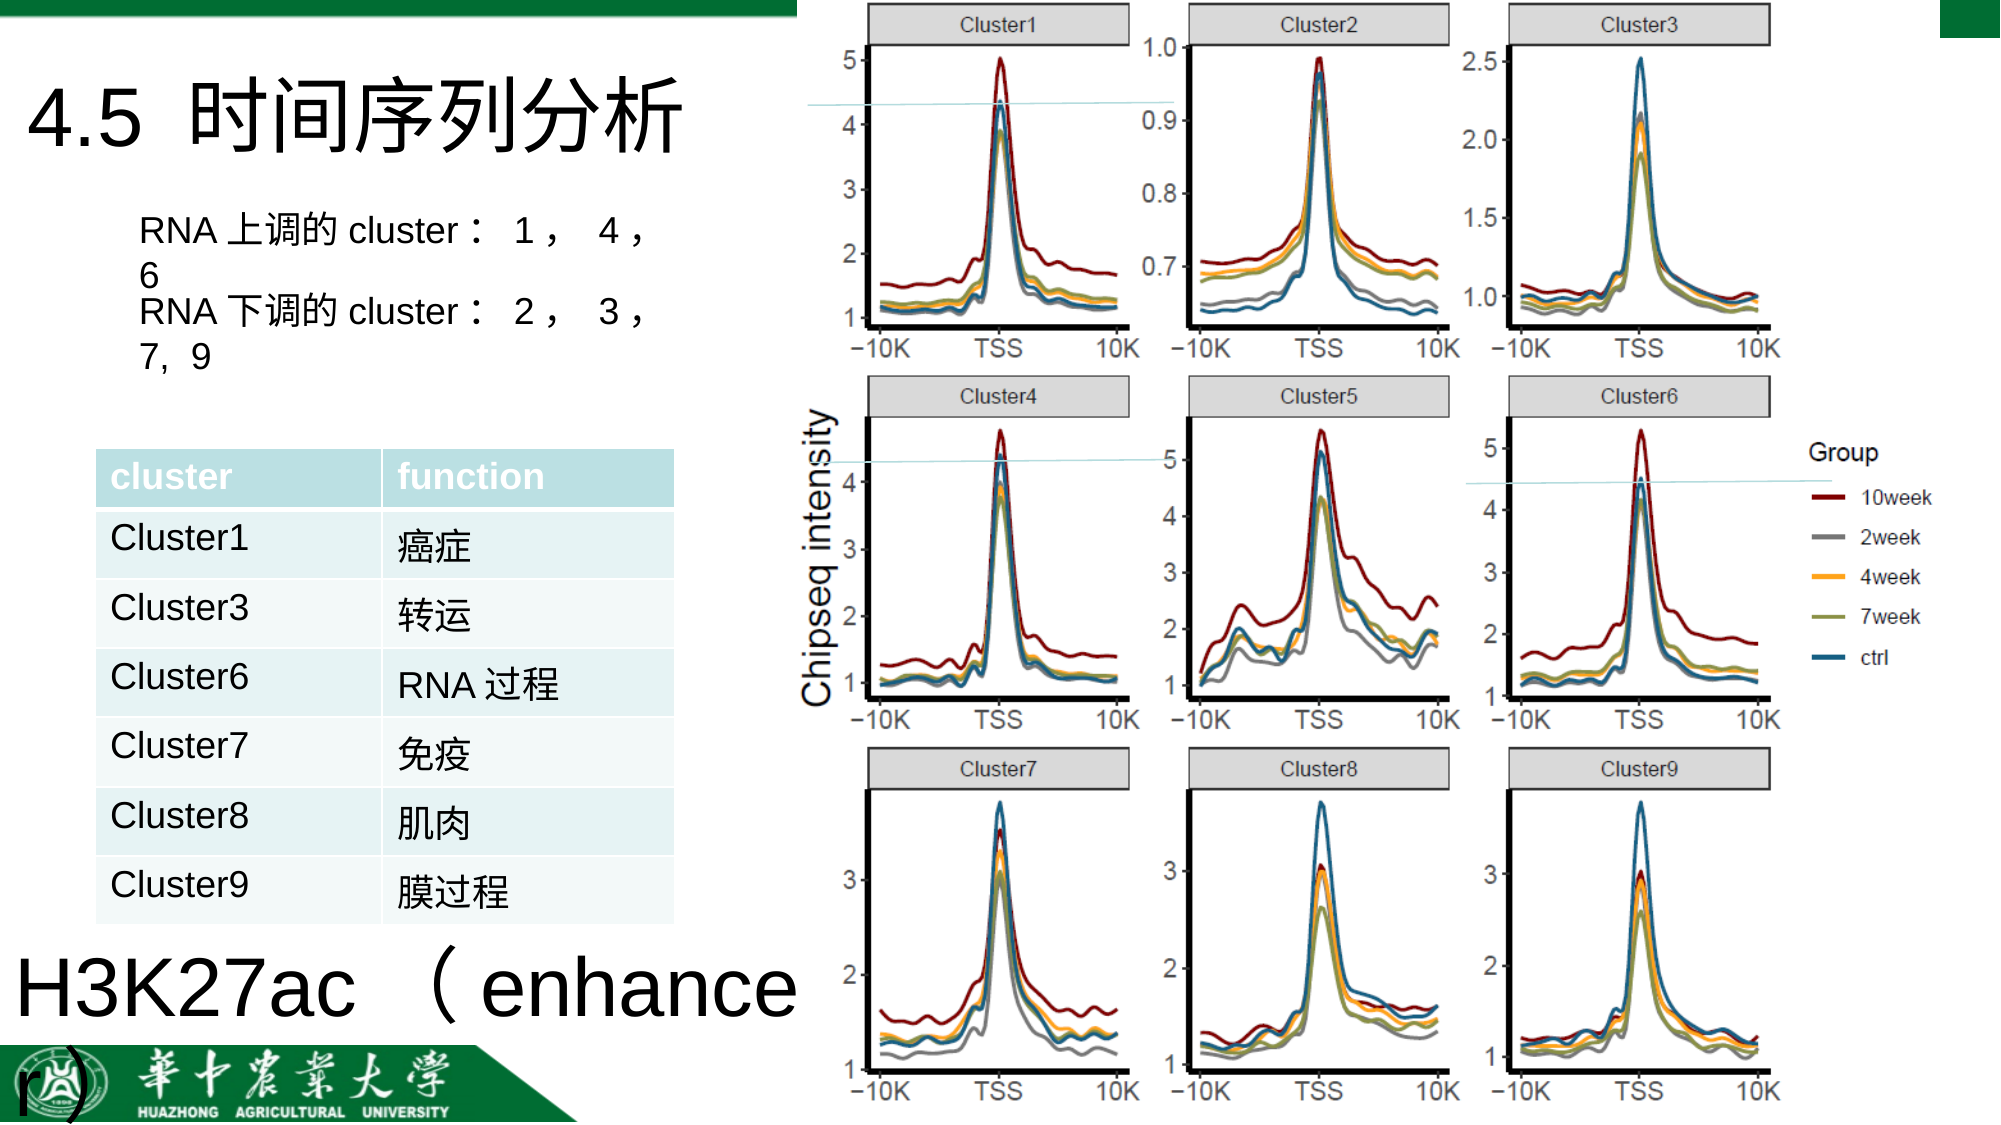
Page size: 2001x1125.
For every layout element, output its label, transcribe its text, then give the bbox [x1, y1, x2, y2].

picture [1941, 0, 2000, 38]
table_cell Cluster9 [96, 857, 381, 924]
picture [0, 0, 797, 38]
table_cell 膜过程 [383, 857, 674, 924]
table_cell Cluster8 [96, 788, 381, 855]
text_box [809, 459, 1177, 463]
table_cell 肌肉 [383, 788, 674, 855]
text_box 4.5 时间序列分析 [12, 55, 791, 171]
table_cell 免疫 [383, 718, 674, 786]
text_box RNA上调的cluster：1， 4， 6 [124, 198, 706, 280]
table_cell 转运 [383, 580, 674, 647]
text_box RNA下调的cluster：2， 3，7, 9 [124, 280, 706, 385]
table_cell Cluster1 [96, 512, 381, 578]
table_cell RNA过程 [383, 649, 674, 716]
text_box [1465, 480, 1833, 484]
table_header function [383, 449, 674, 507]
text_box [807, 102, 1175, 106]
table_cell 癌症 [383, 512, 674, 578]
table_header cluster [96, 449, 381, 507]
table_cell Cluster7 [96, 718, 381, 786]
table_cell Cluster6 [96, 649, 381, 716]
text_box H3K27ac（enhancer） [0, 925, 791, 1125]
table_cell Cluster3 [96, 580, 381, 647]
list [797, 0, 1941, 1125]
